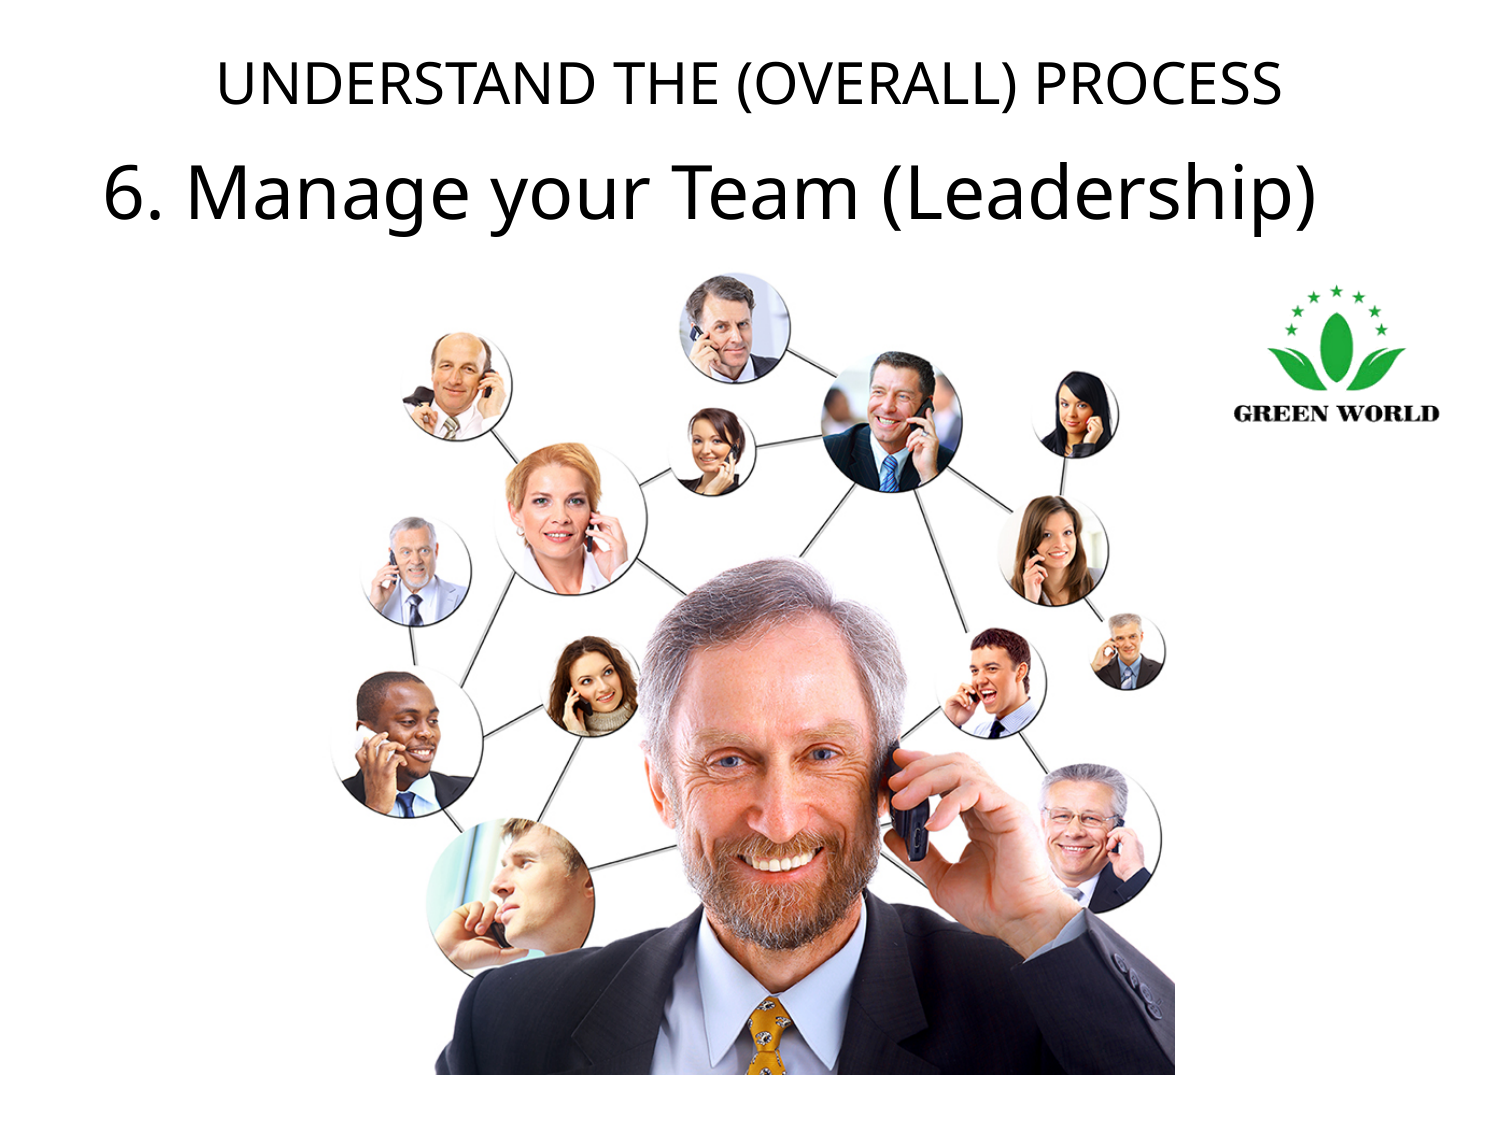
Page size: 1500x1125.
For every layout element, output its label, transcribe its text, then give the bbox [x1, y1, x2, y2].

picture [314, 250, 1175, 1076]
picture [1224, 274, 1451, 439]
text_box UNDERSTAND THE (OVERALL) PROCESS [37, 39, 1463, 124]
text_box 6. Manage your Team (Leadership) [87, 137, 1413, 243]
